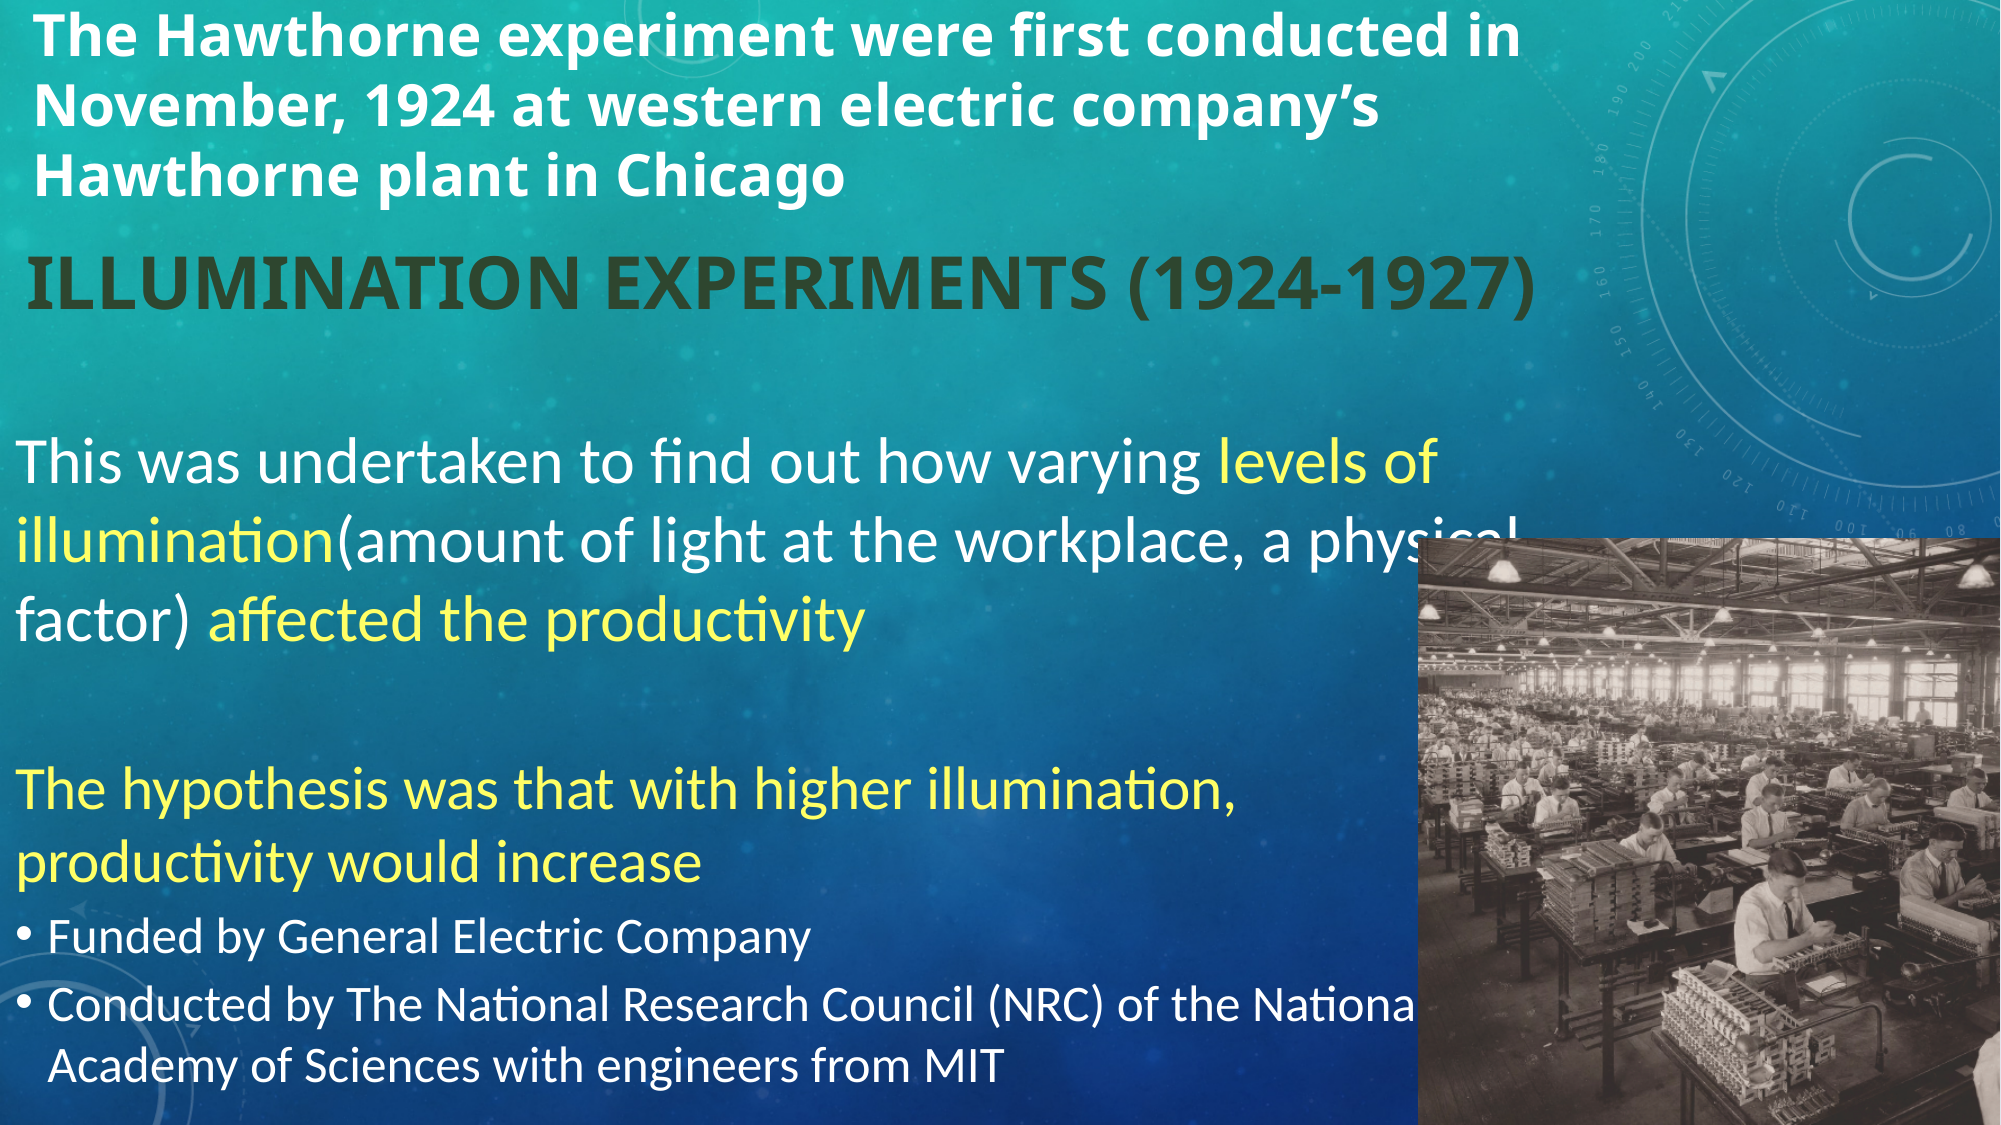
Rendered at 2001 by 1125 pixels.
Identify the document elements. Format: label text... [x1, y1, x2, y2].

picture [0, 0, 2001, 1125]
list ILLUMINATION EXPERIMENTS (1924-1927) This was undertaken to find out how varying levels of illumination(amount of light at the workplace, a physical factor) affected the productivity The hypothesis was that with higher illumination, productivity would increase Funded by General Electric Company Conducted by The National Research Council (NRC) of the National Academy of Sciences with engineers from MIT [0, 204, 1564, 1125]
title The Hawthorne experiment were first conducted in November, 1924 at western electric company’s Hawthorne plant in Chicago [17, 13, 1680, 253]
